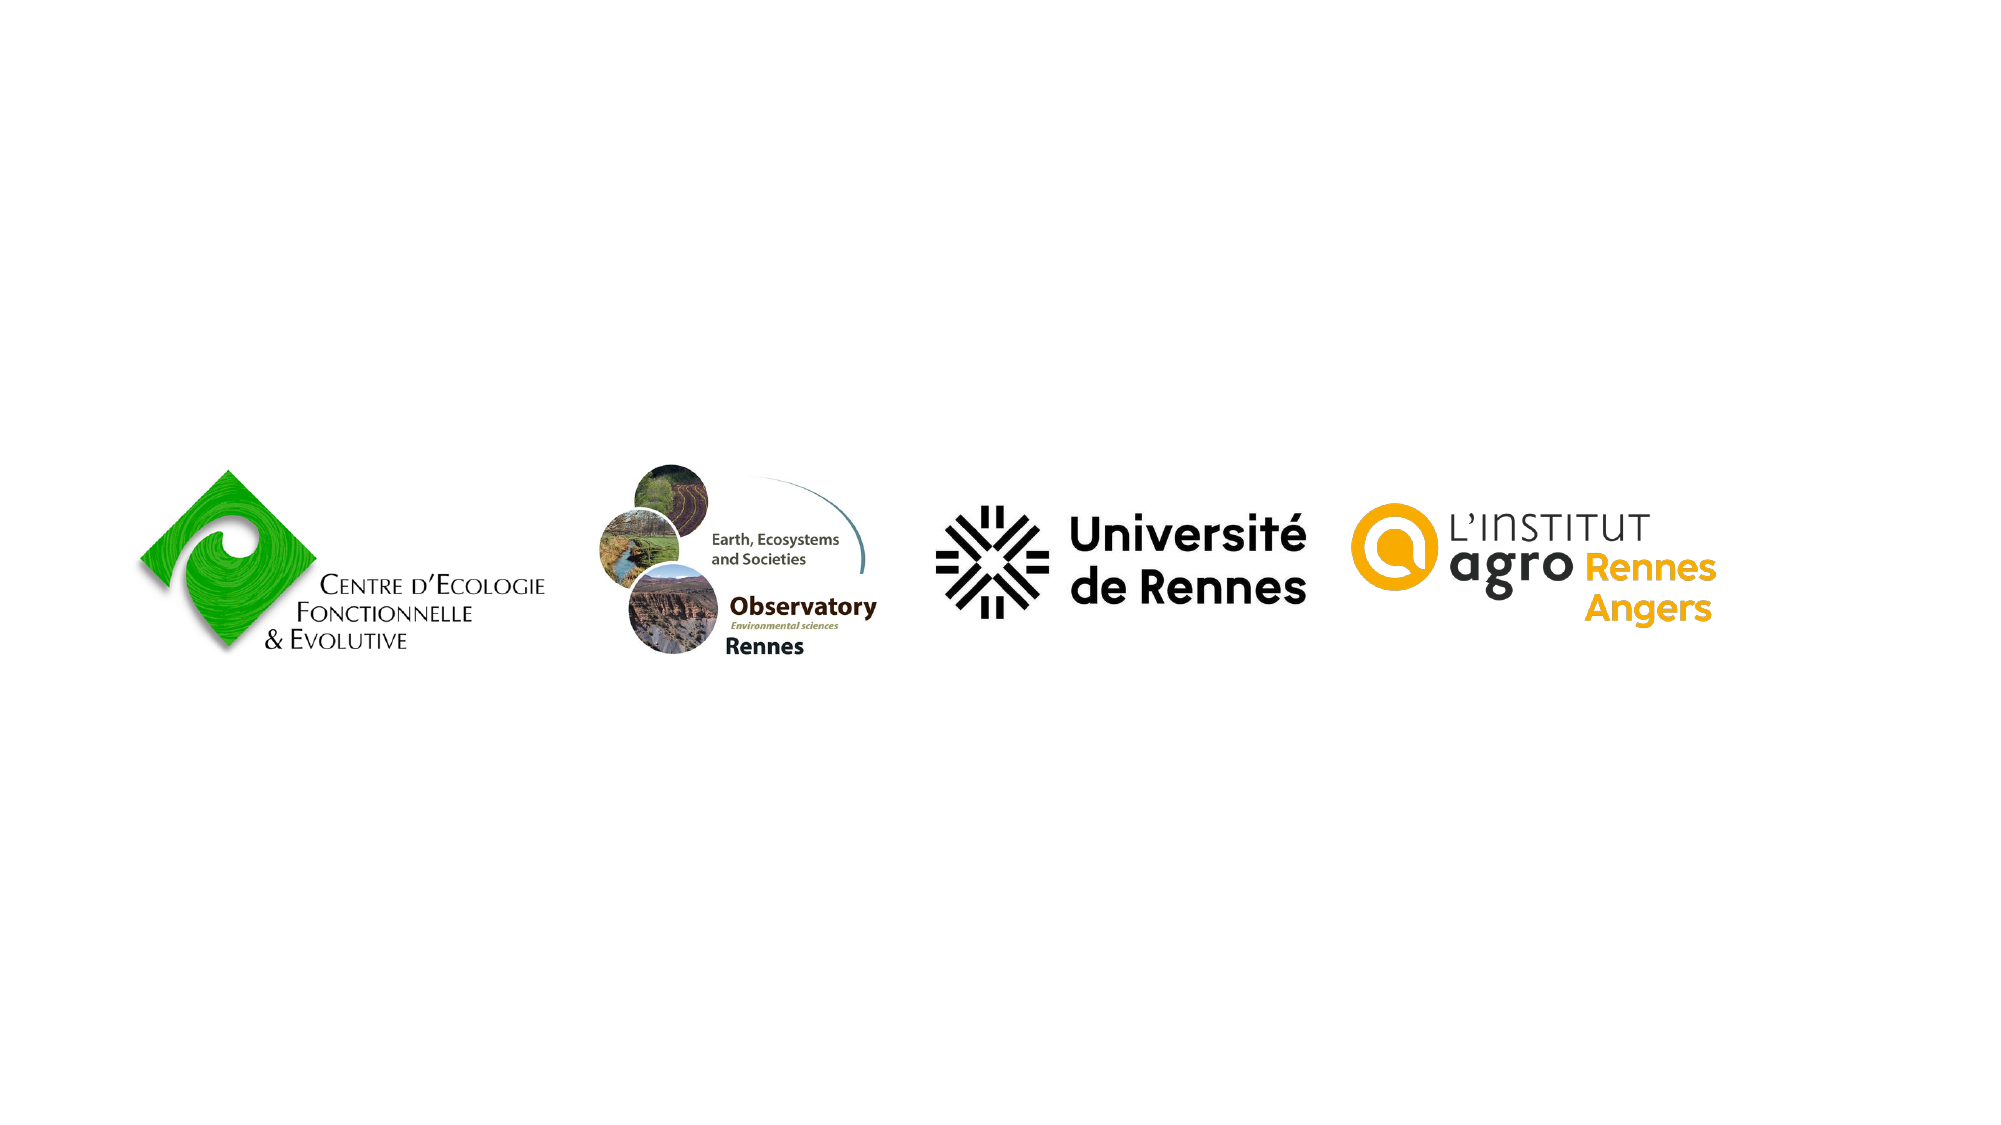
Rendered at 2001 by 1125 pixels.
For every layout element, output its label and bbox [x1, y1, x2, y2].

picture [573, 443, 1745, 681]
picture [129, 443, 551, 662]
